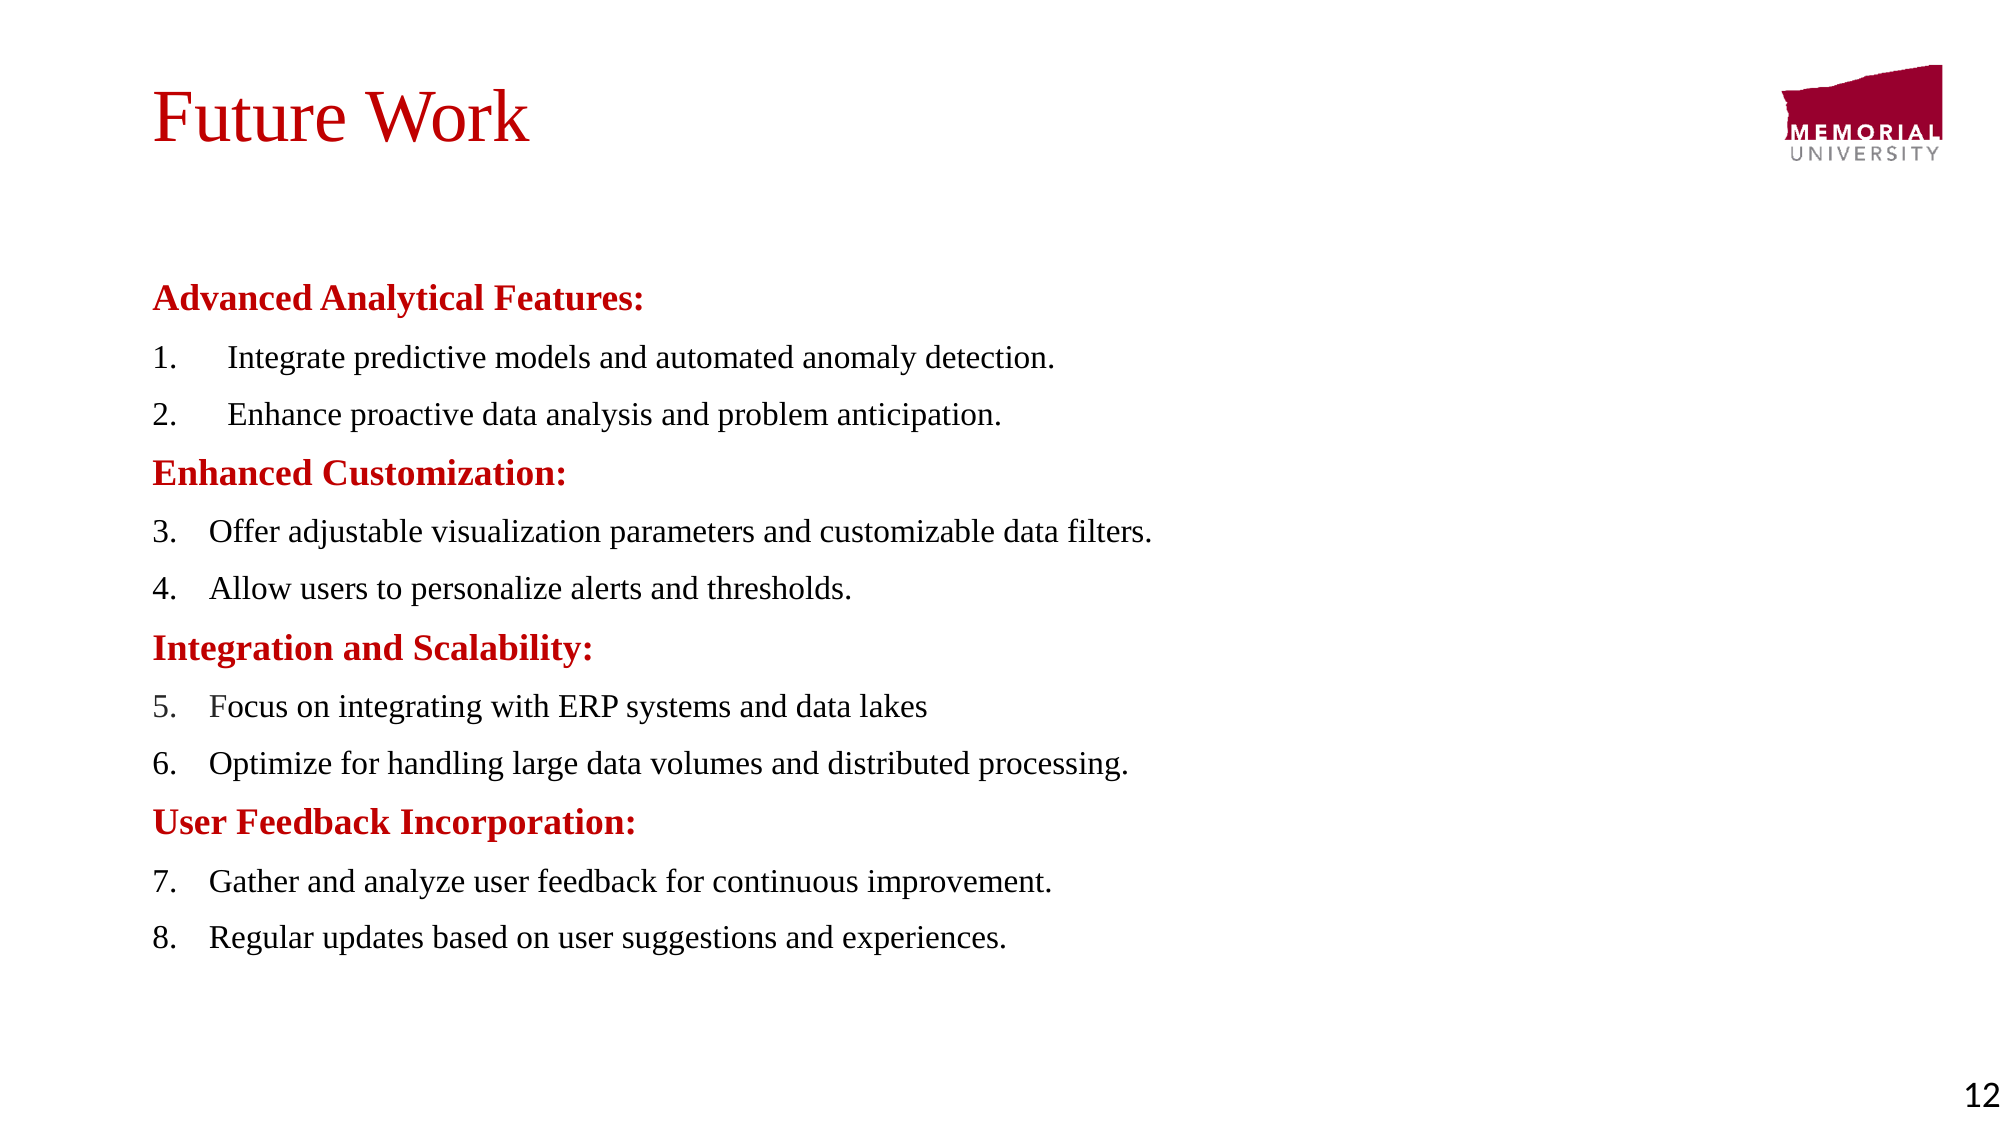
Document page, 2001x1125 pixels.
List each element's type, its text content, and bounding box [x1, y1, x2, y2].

picture [1777, 62, 1948, 161]
title Future Work [137, 59, 1863, 175]
text_box 12 [1948, 1062, 2000, 1123]
list Advanced Analytical Features: Integrate predictive models and automated anomaly detection. Enhance proactive data analysis and problem anticipation. Enhanced Customization: Offer adjustable visualization parameters and customizable data filters. Allow users to personalize alerts and thresholds. Integration and Scalability: Focus on integrating with ERP systems and data lakes Optimize for handling large data volumes and distributed processing. User Feedback Incorporation: Gather and analyze user feedback for continuous improvement. Regular updates based on user suggestions and experiences. [137, 204, 1863, 1093]
